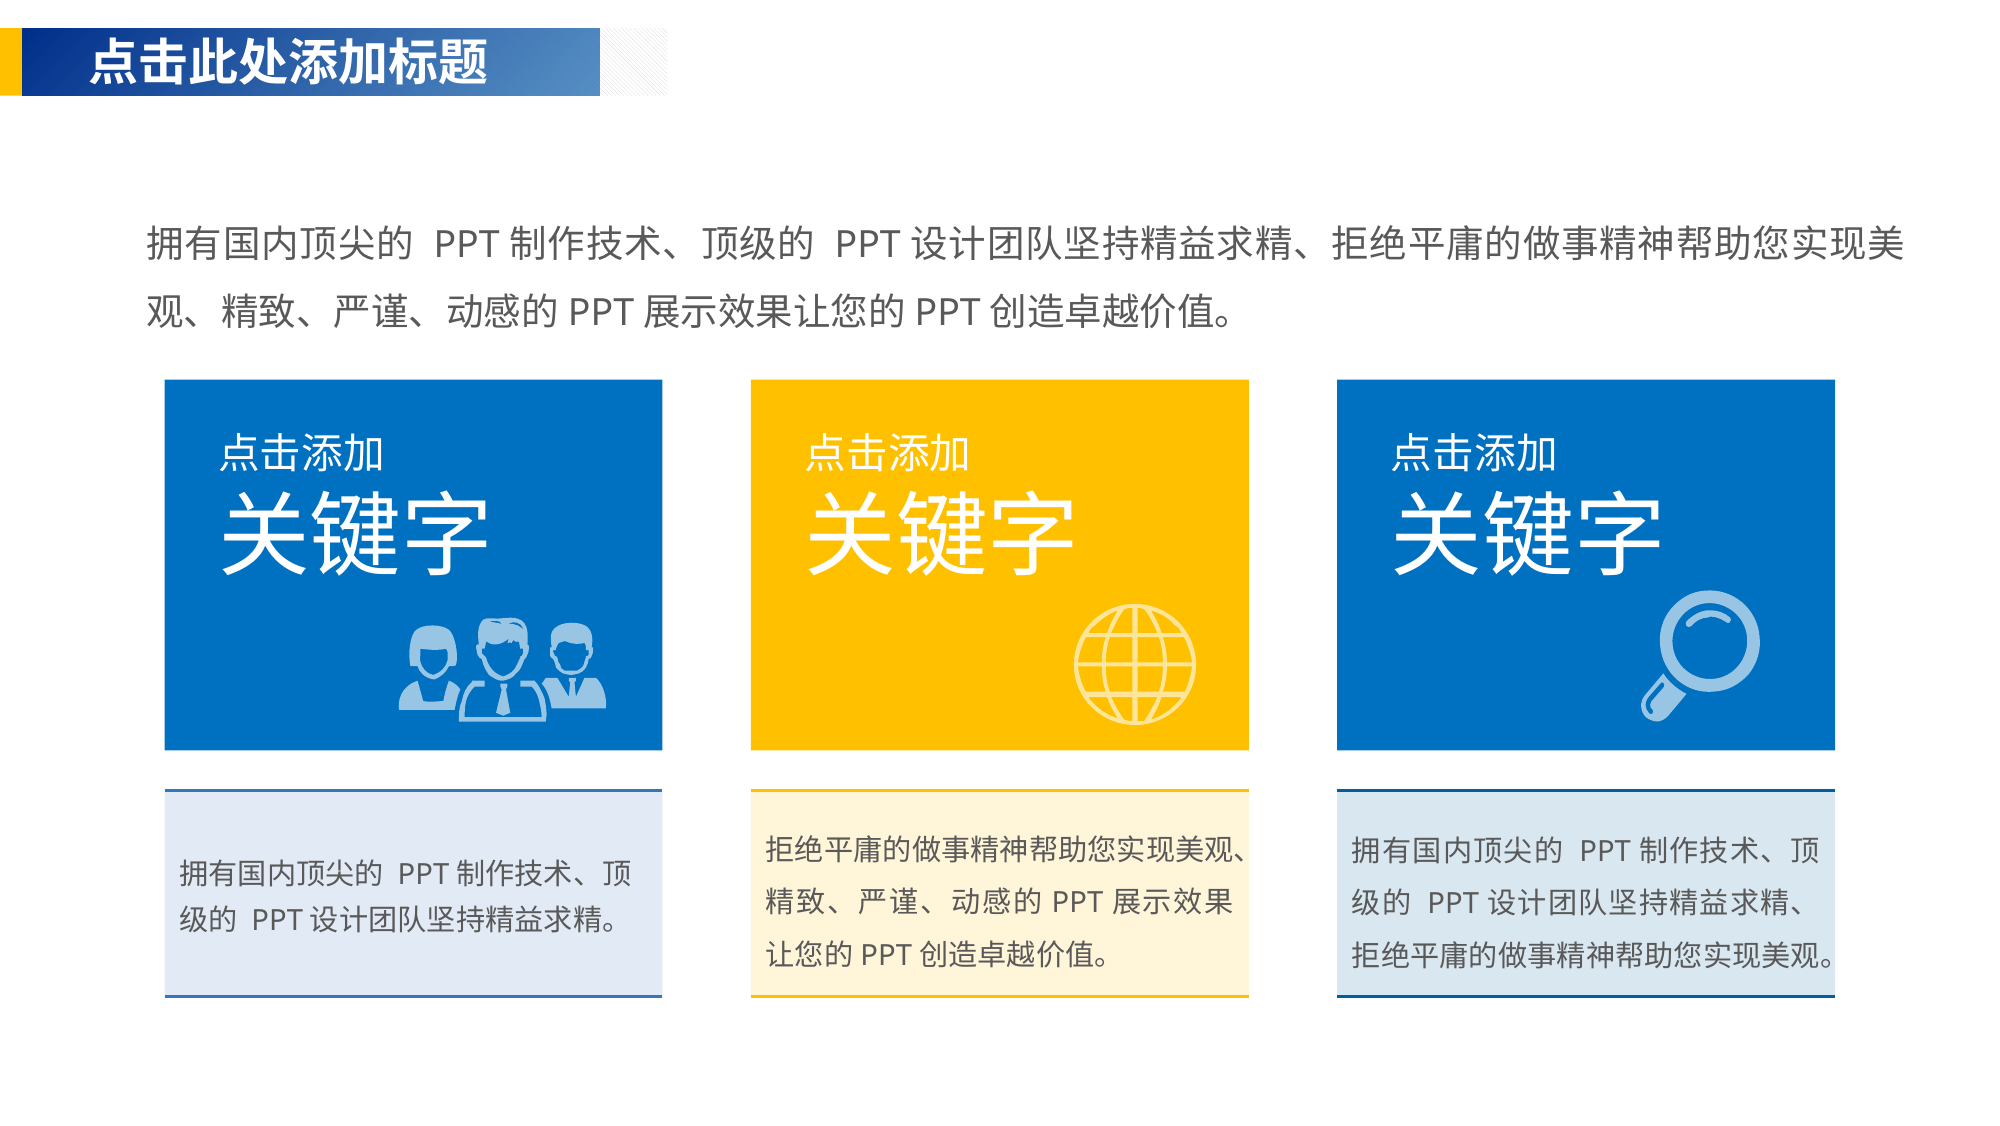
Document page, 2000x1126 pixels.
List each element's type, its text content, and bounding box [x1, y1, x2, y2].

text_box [1337, 379, 1836, 998]
text_box 点击此处添加标题 [73, 23, 795, 98]
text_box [750, 379, 1249, 998]
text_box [22, 28, 668, 96]
text_box 拥有国内顶尖的 PPT制作技术、顶级的 PPT设计团队坚持精益求精、拒绝平庸的做事精神帮助您实现美观、精致、严谨、动感的PPT展示效果让您的PPT创造卓越价值。 [131, 190, 1921, 341]
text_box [164, 379, 663, 998]
text_box [0, 27, 23, 97]
